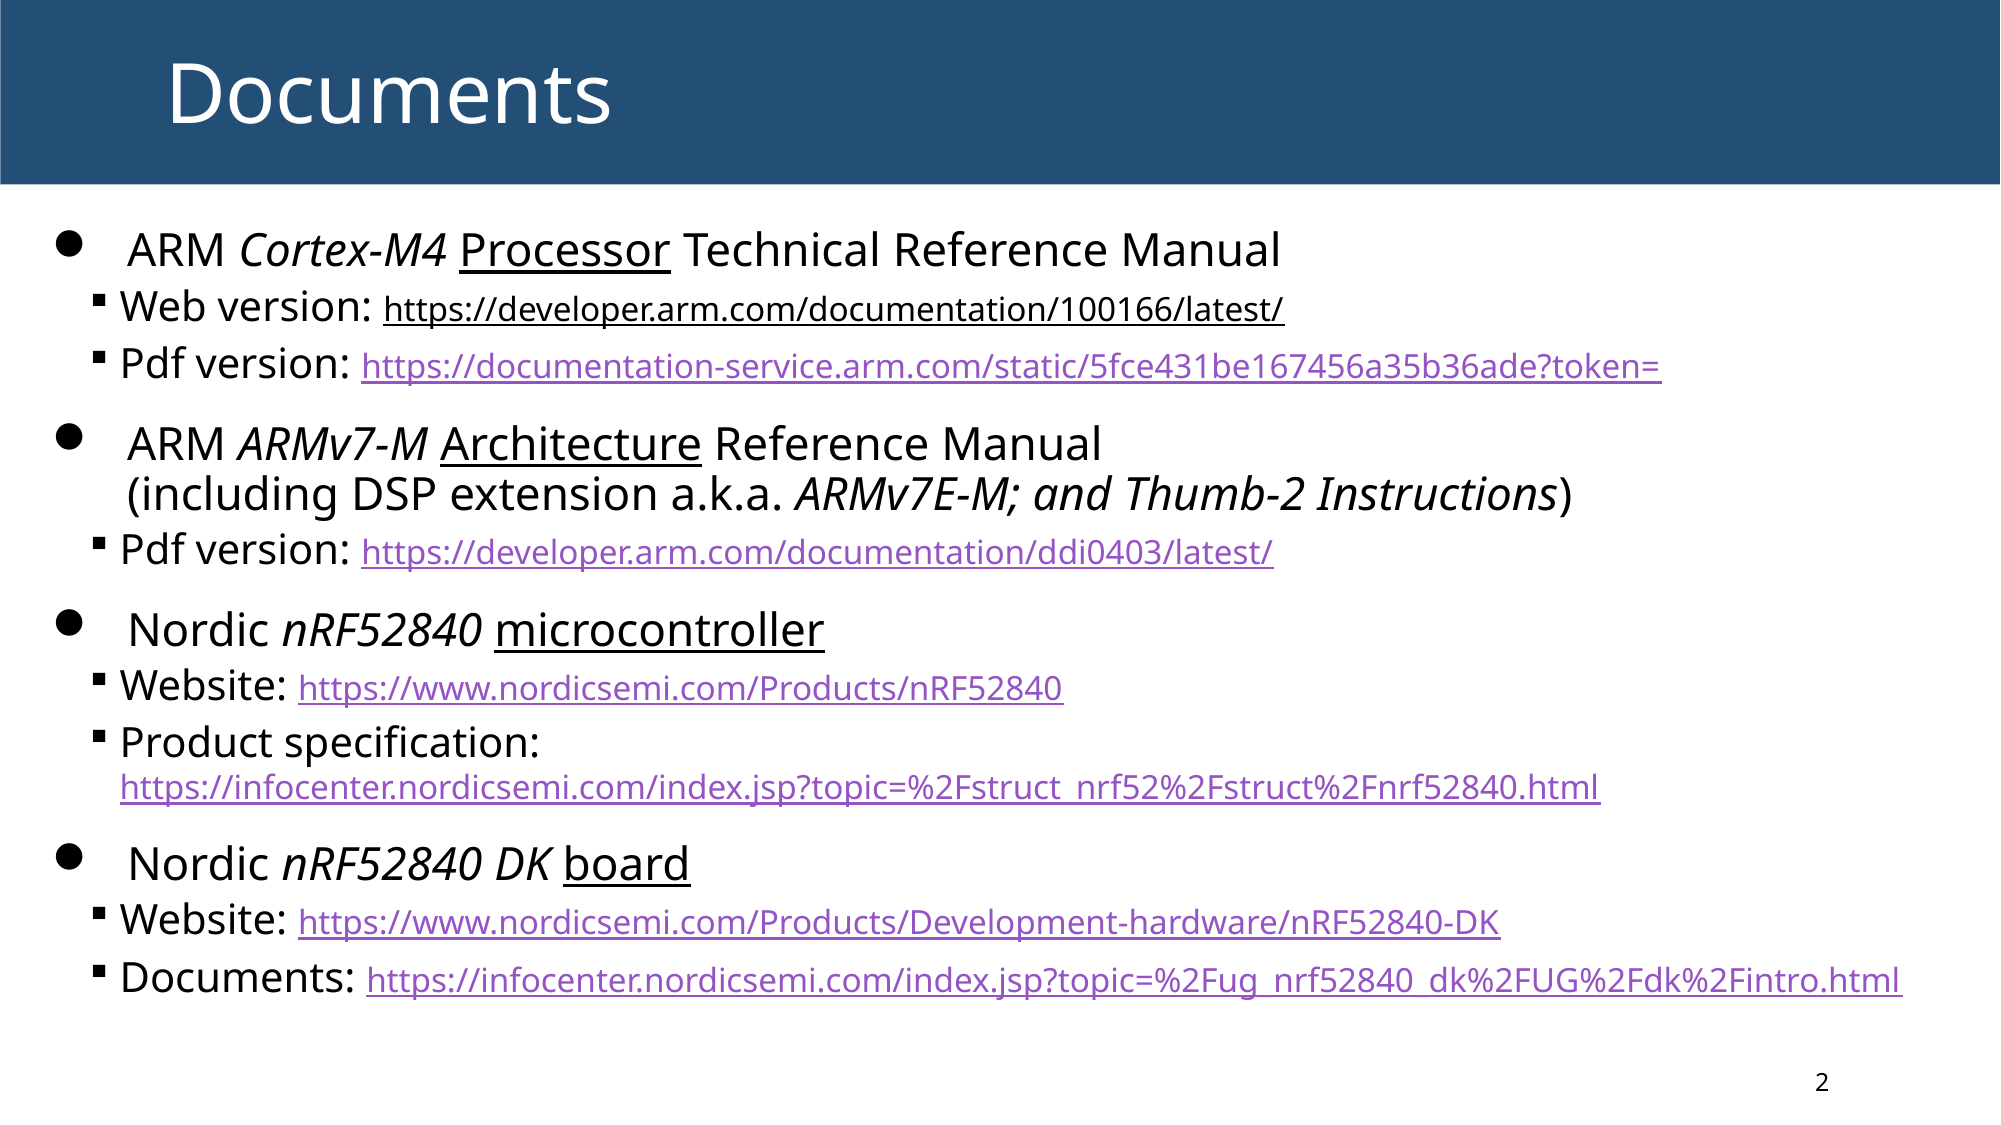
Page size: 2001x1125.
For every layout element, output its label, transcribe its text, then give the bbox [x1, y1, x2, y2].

title Documents [150, 46, 1850, 149]
slide_number 2 [1807, 1053, 1963, 1114]
list ARM Cortex-M4 Processor Technical Reference Manual Web version: https://developer.arm.com/documentation/100166/latest/ Pdf version: https://documentation-service.arm.com/static/5fce431be167456a35b36ade?token= ARM ARMv7-M Architecture Reference Manual (including DSP extension a.k.a. ARMv7E-M; and Thumb-2 Instructions) Pdf version: https://developer.arm.com/documentation/ddi0403/latest/ Nordic nRF52840 microcontroller Website: https://www.nordicsemi.com/Products/nRF52840 Product specification: https://infocenter.nordicsemi.com/index.jsp?topic=%2Fstruct_nrf52%2Fstruct%2Fnrf52840.html Nordic nRF52840 DK board Website: https://www.nordicsemi.com/Products/Development-hardware/nRF52840-DK Documents: https://infocenter.nordicsemi.com/index.jsp?topic=%2Fug_nrf52840_dk%2FUG%2Fdk%2Fintro.html [37, 219, 1963, 1021]
